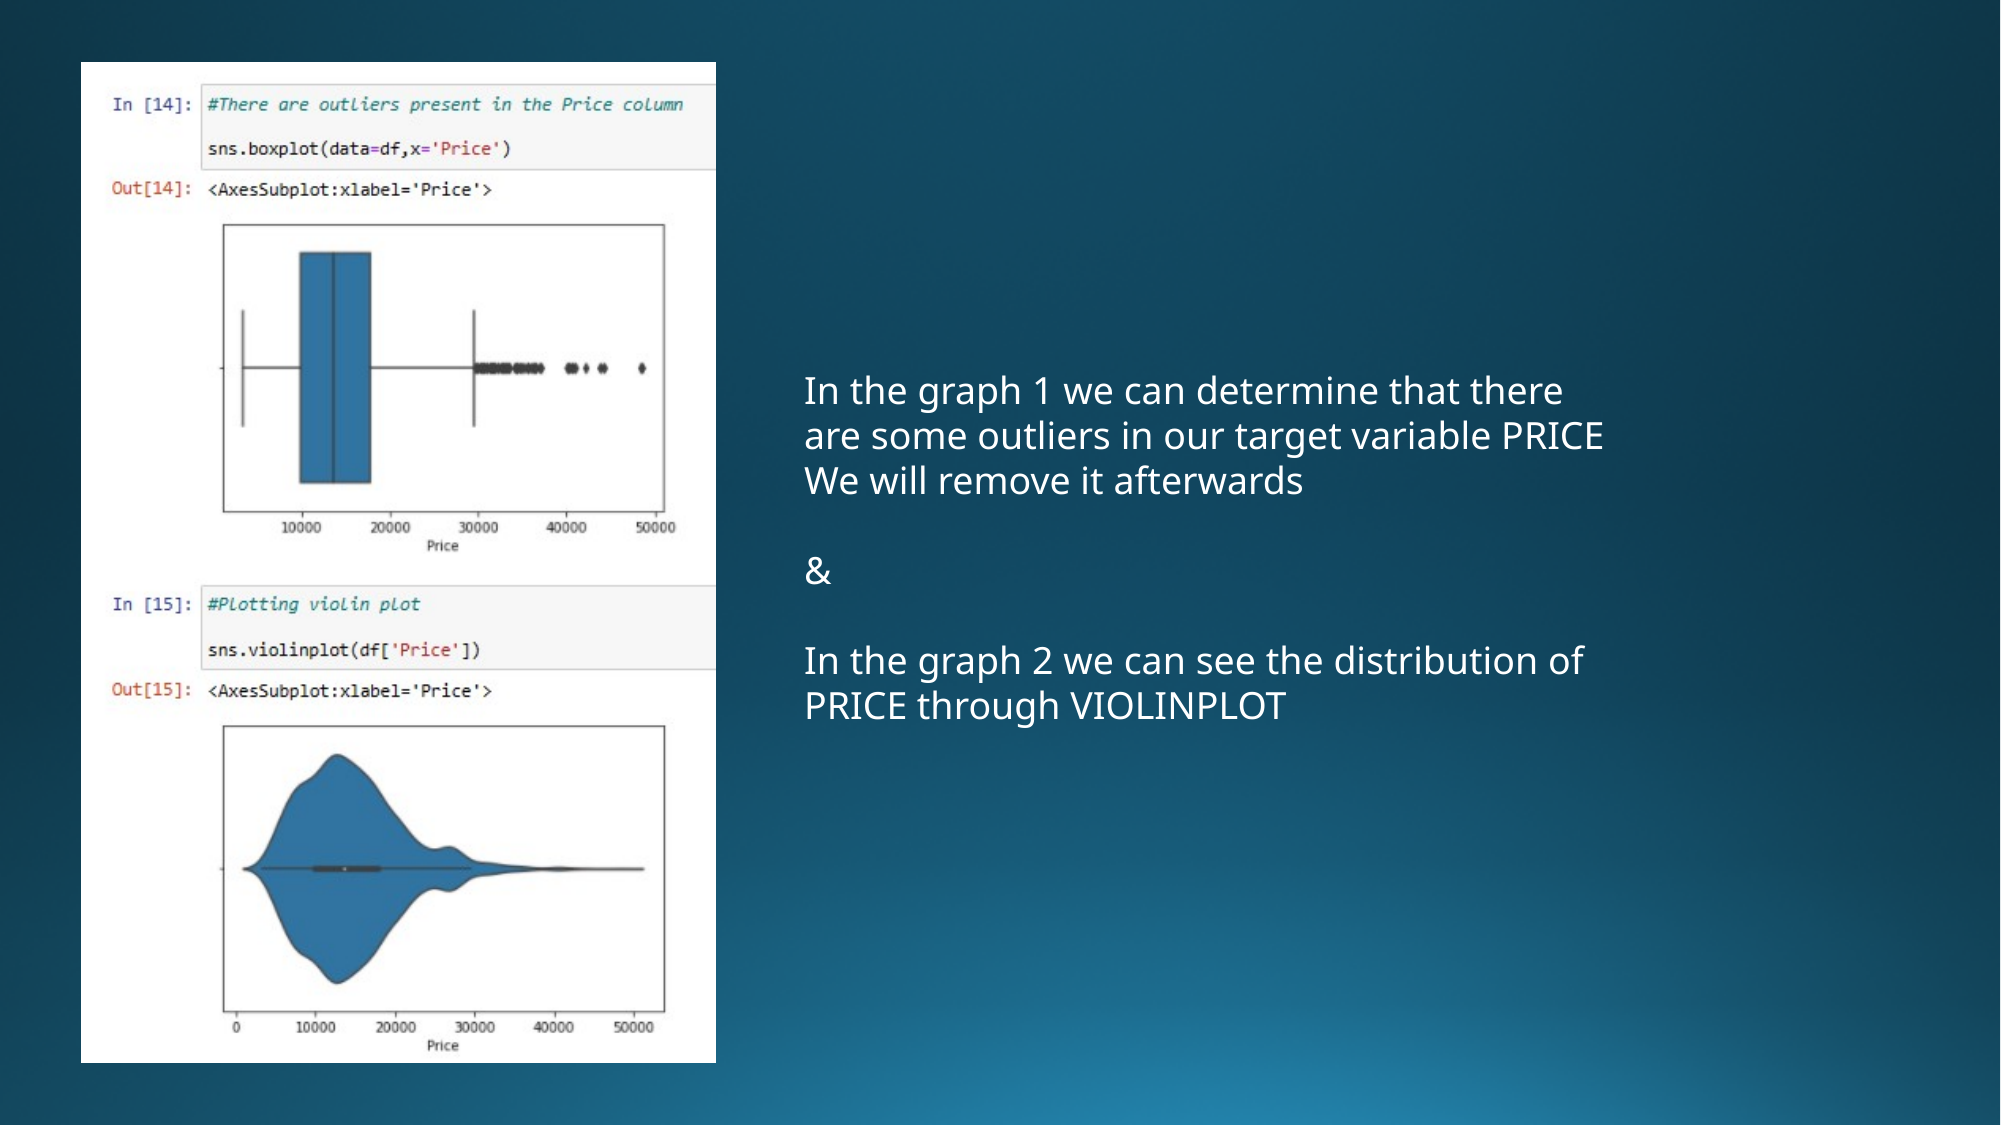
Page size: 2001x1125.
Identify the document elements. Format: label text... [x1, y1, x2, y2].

text_box In the graph 1 we can determine that there are some outliers in our target variable PRICE We will remove it afterwards & In the graph 2 we can see the distribution of PRICE through VIOLINPLOT [789, 359, 1626, 735]
picture [0, 0, 2001, 1125]
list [81, 62, 716, 1063]
